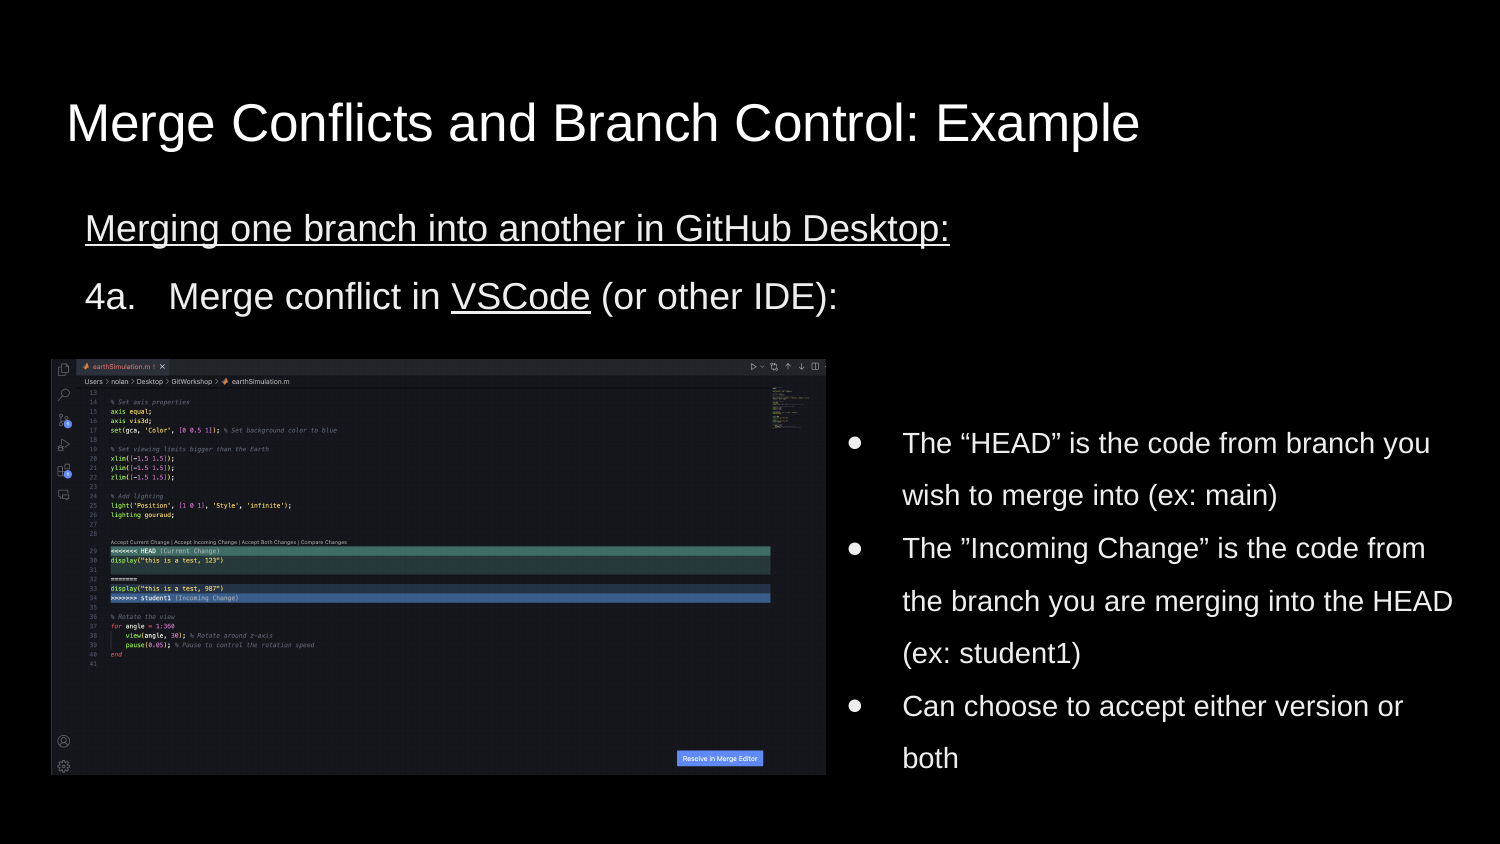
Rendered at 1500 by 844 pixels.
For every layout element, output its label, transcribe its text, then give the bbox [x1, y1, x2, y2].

title Merge Conflicts and Branch Control: Example [51, 72, 1449, 166]
text_box The “HEAD” is the code from branch you wish to merge into (ex: main) The ”Incoming Change” is the code from the branch you are merging into the HEAD (ex: student1) Can choose to accept either version or both [812, 391, 1480, 831]
list Merging one branch into another in GitHub Desktop: 4a. Merge conflict in VSCode (or other IDE): [51, 166, 1449, 391]
picture [50, 358, 826, 775]
